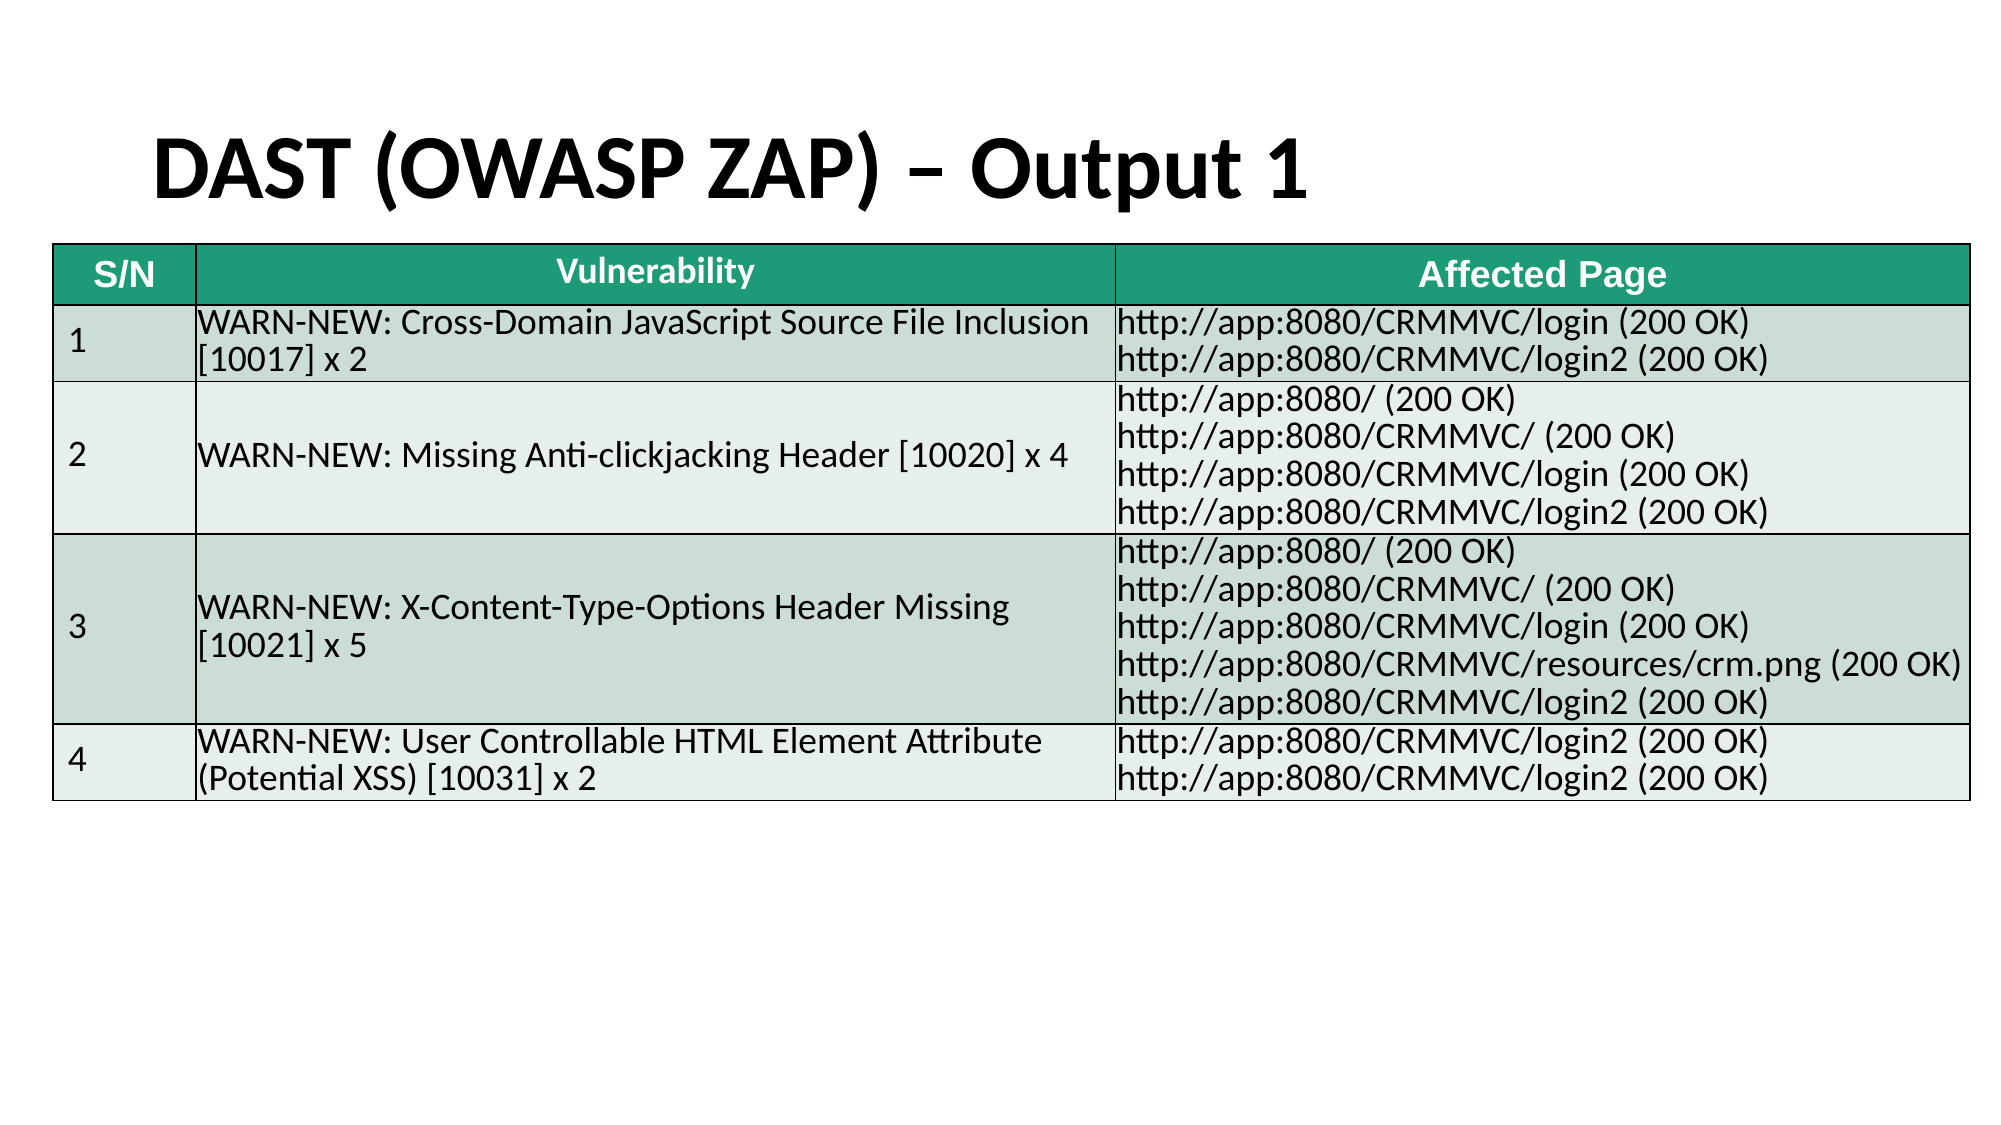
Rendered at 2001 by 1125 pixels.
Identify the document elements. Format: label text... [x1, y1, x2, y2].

table_cell http://app:8080/CRMMVC/login2 (200 OK) http://app:8080/CRMMVC/login2 (200 OK) [1116, 725, 1969, 800]
table_cell http://app:8080/ (200 OK) http://app:8080/CRMMVC/ (200 OK) http://app:8080/CRMMVC/login (200 OK) http://app:8080/CRMMVC/resources/crm.png (200 OK) http://app:8080/CRMMVC/login2 (200 OK) [1116, 535, 1969, 723]
table_cell http://app:8080/CRMMVC/login (200 OK) http://app:8080/CRMMVC/login2 (200 OK) [1116, 306, 1969, 381]
table_header S/N [54, 245, 195, 304]
table_cell http://app:8080/ (200 OK) http://app:8080/CRMMVC/ (200 OK) http://app:8080/CRMMVC/login (200 OK) http://app:8080/CRMMVC/login2 (200 OK) [1116, 382, 1969, 533]
table_header Affected Page [1116, 245, 1969, 304]
title DAST (OWASP ZAP) – Output 1 [137, 59, 1863, 243]
table_cell 1 [54, 306, 195, 381]
table_cell 2 [54, 382, 195, 533]
table_cell WARN-NEW: Cross-Domain JavaScript Source File Inclusion [10017] x 2 [197, 306, 1115, 381]
table_cell 3 [54, 535, 195, 723]
table_cell WARN-NEW: User Controllable HTML Element Attribute (Potential XSS) [10031] x 2 [197, 725, 1115, 800]
table_cell WARN-NEW: X-Content-Type-Options Header Missing [10021] x 5 [197, 535, 1115, 723]
table_header Vulnerability [197, 245, 1115, 304]
table_cell WARN-NEW: Missing Anti-clickjacking Header [10020] x 4 [197, 382, 1115, 533]
table_cell 4 [54, 725, 195, 800]
